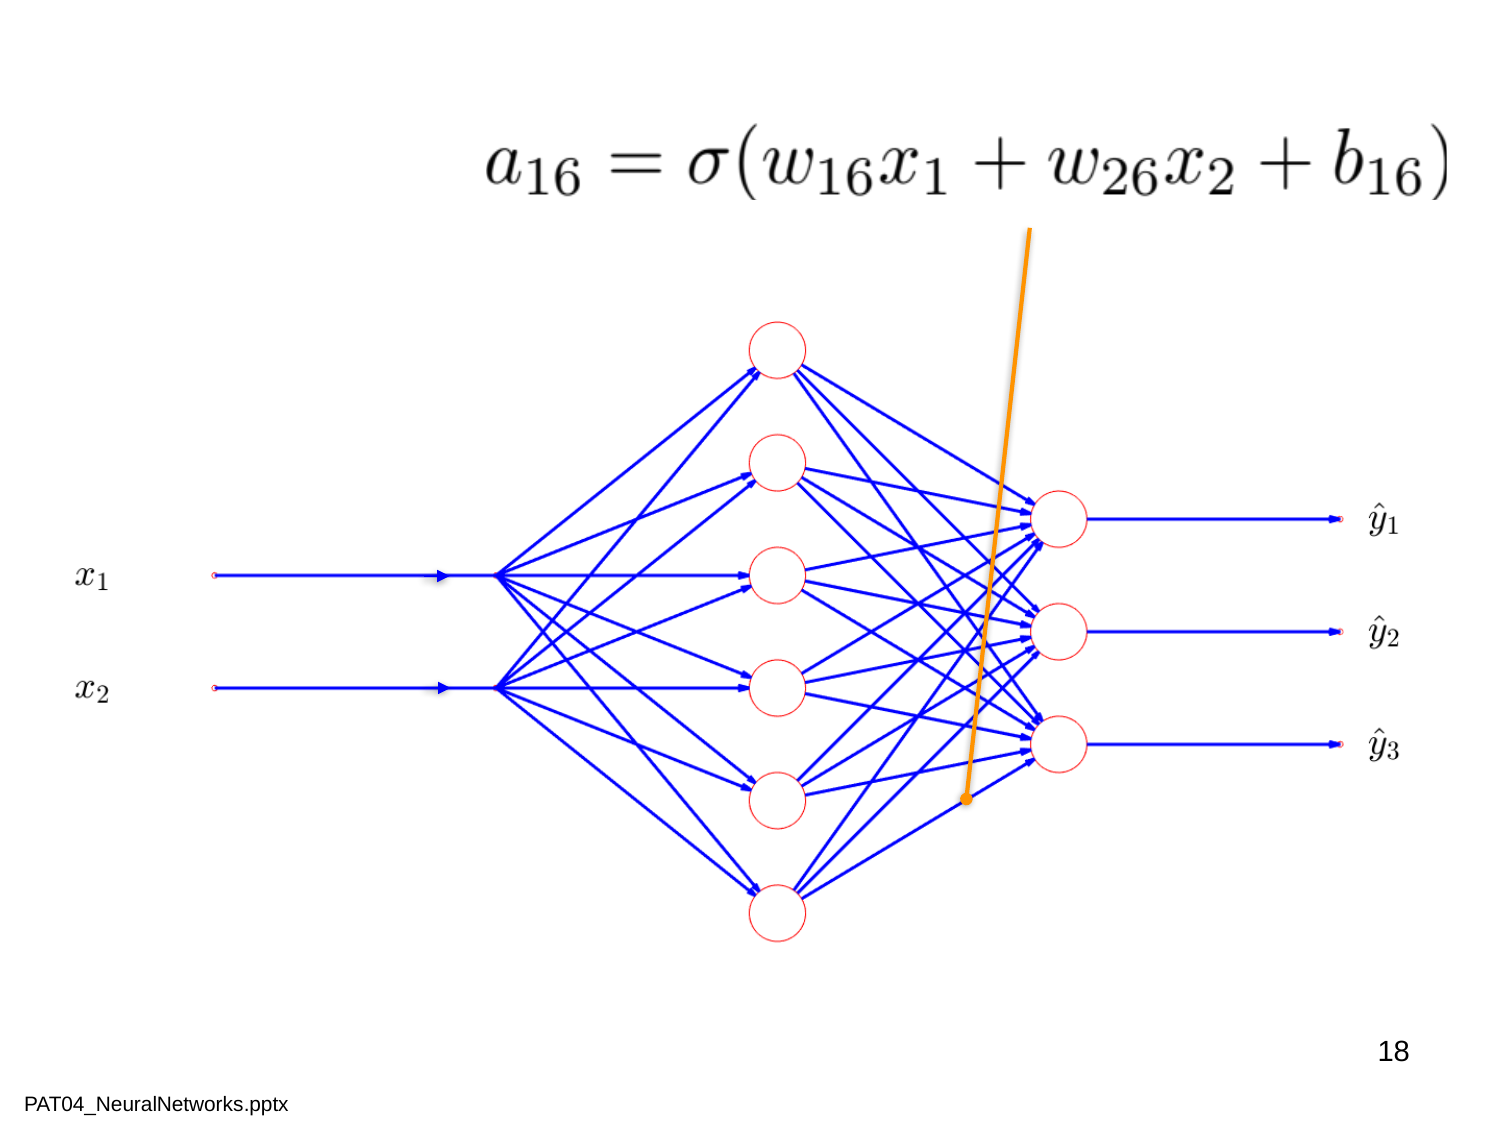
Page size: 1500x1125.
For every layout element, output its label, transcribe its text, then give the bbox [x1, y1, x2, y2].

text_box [966, 227, 1031, 800]
picture [485, 122, 1447, 201]
slide_number 18 [1074, 1024, 1426, 1103]
picture [39, 272, 1444, 1003]
footer PAT04_NeuralNetworks.pptx [0, 1083, 395, 1125]
